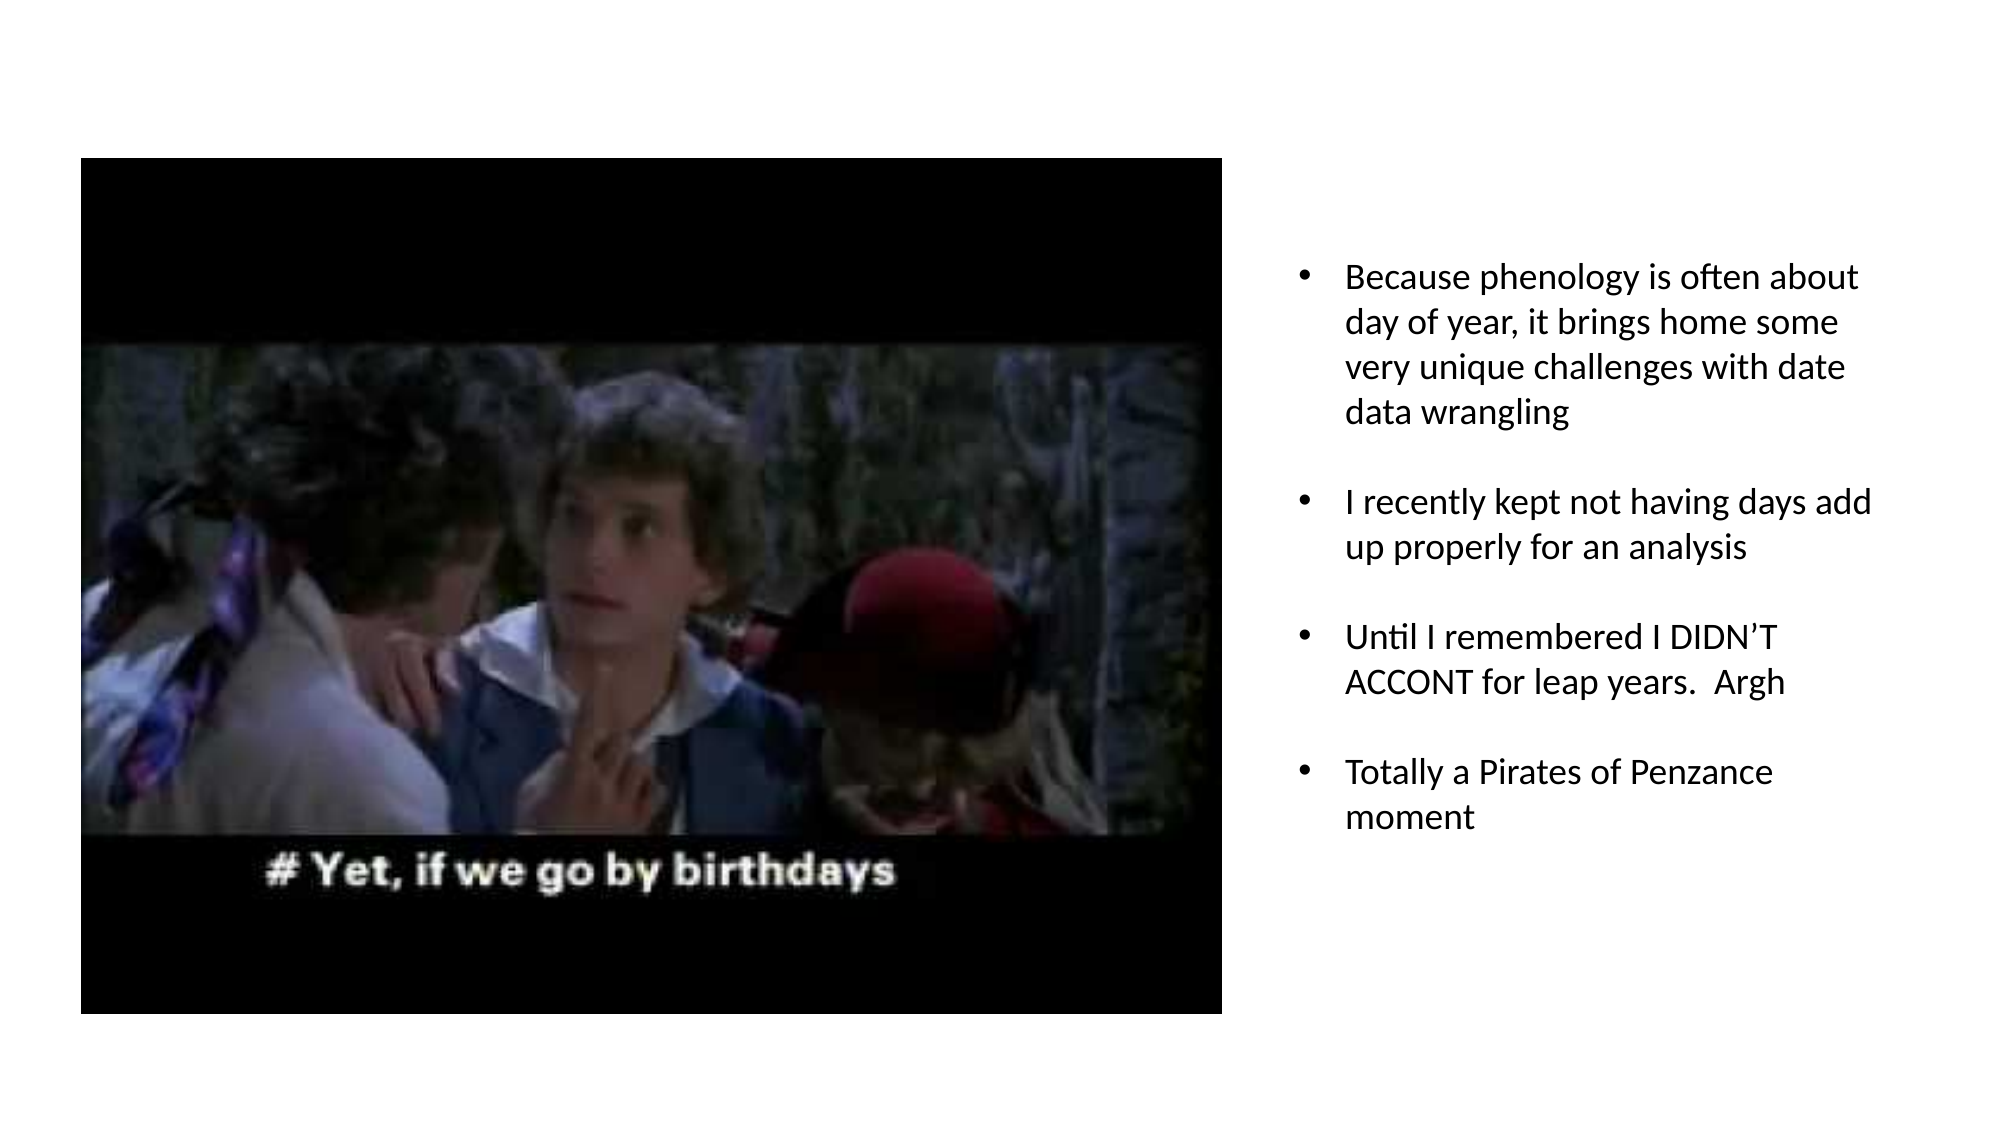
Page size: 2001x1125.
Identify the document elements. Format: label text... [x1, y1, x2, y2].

text_box Because phenology is often about day of year, it brings home some very unique challenges with date data wrangling I recently kept not having days add up properly for an analysis Until I remembered I DIDN’T ACCONT for leap years. Argh Totally a Pirates of Penzance moment [1283, 244, 1919, 890]
picture [80, 158, 1222, 1014]
